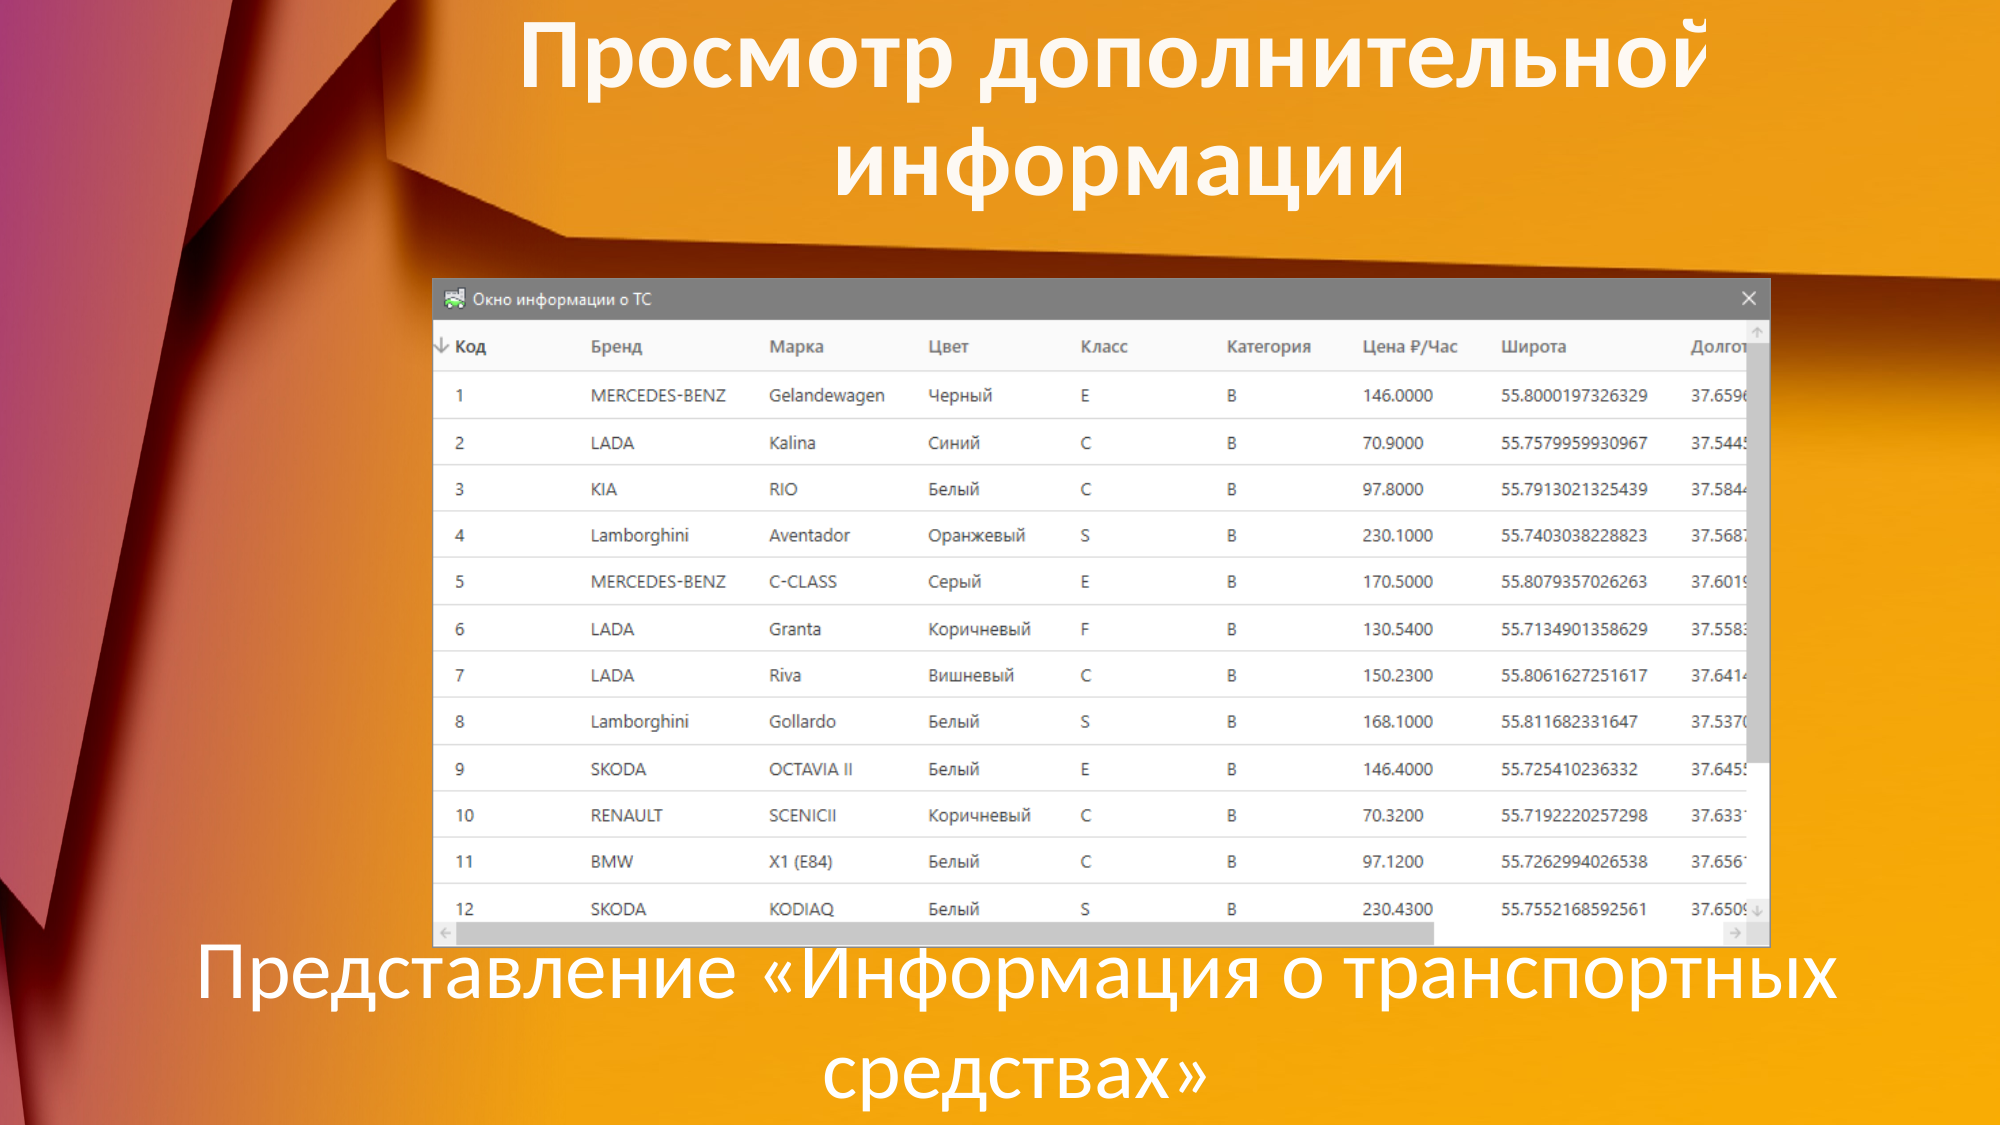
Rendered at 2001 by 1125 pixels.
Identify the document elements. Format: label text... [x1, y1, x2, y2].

picture [0, 0, 2000, 1125]
title Просмотр дополнительной информации [321, 0, 1927, 218]
text_box Представление «Информация о транспортных средствах» [128, 907, 1908, 1123]
